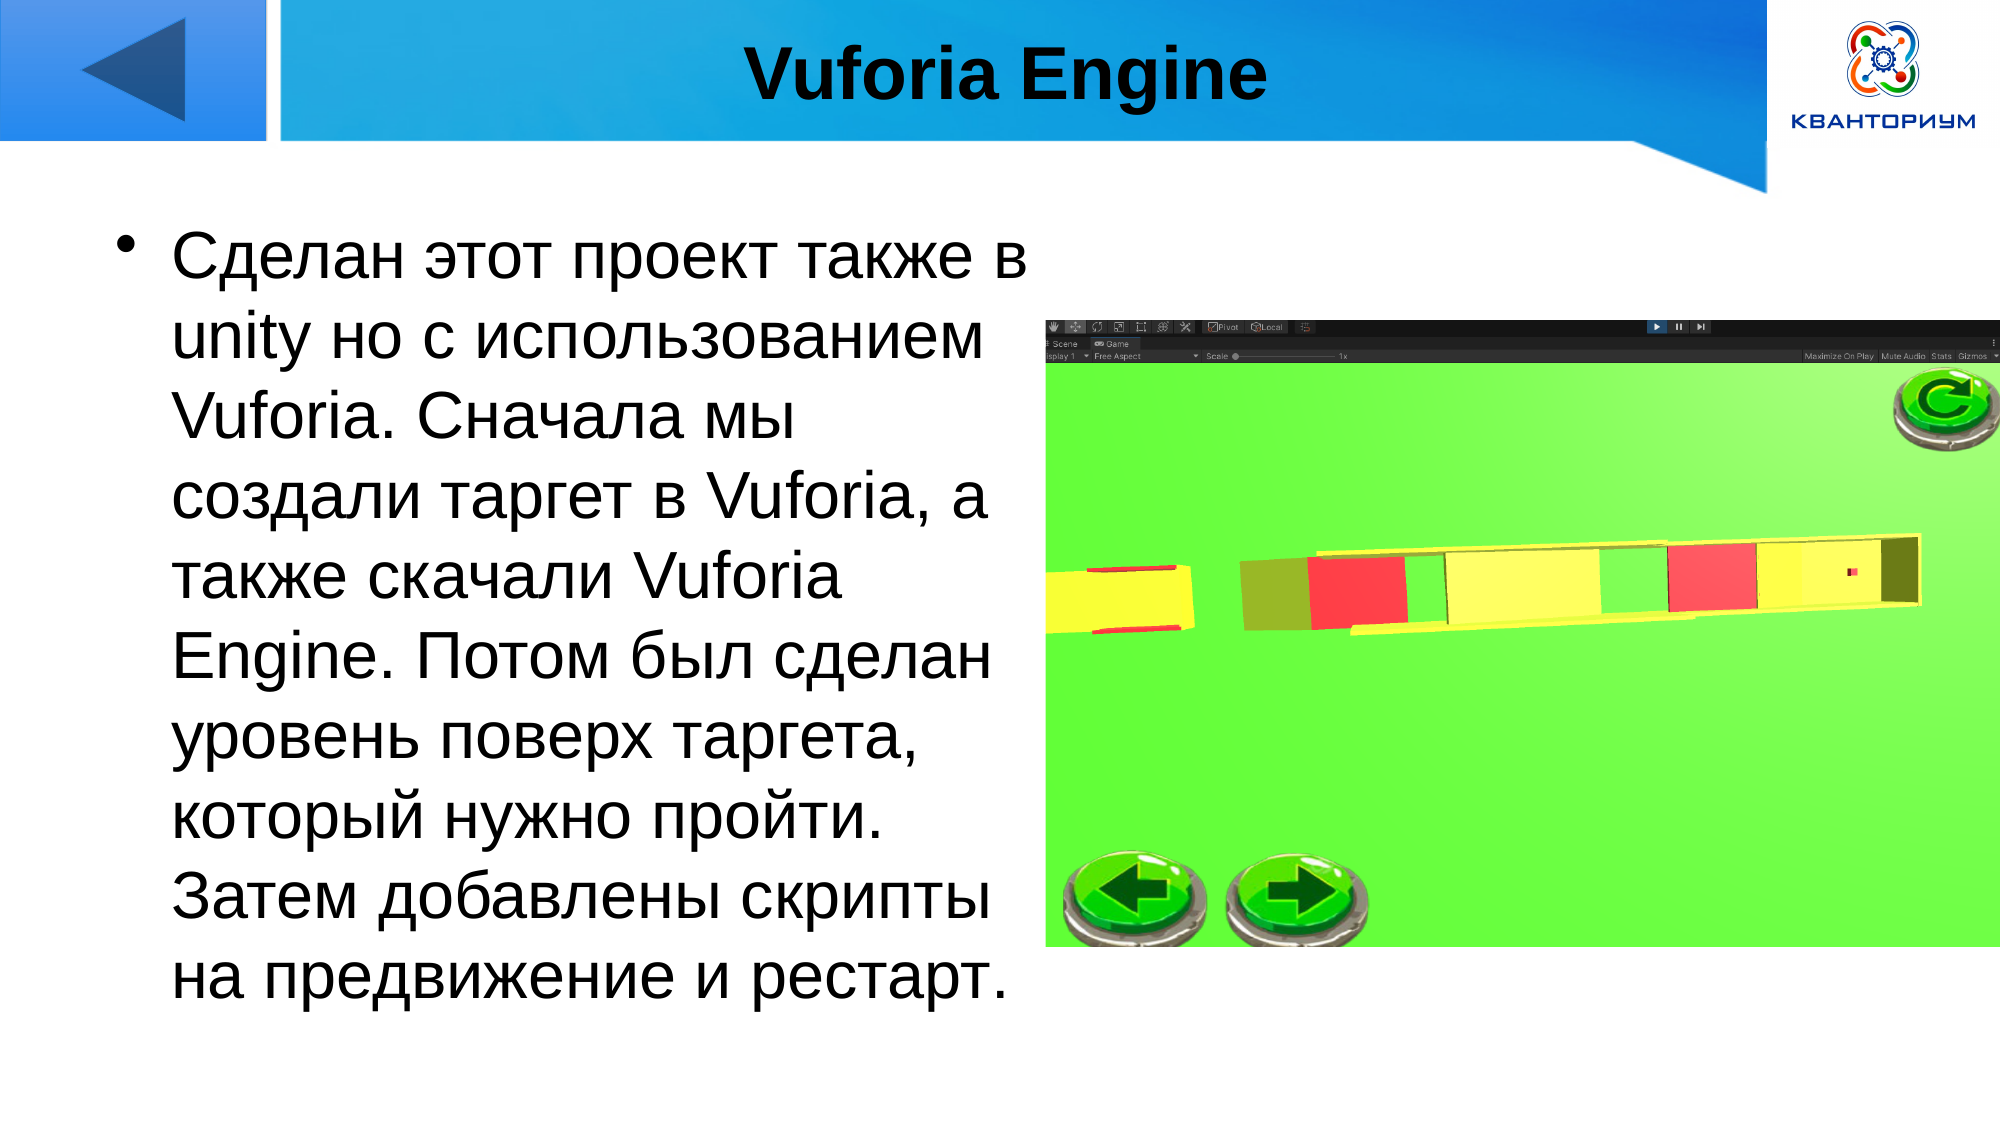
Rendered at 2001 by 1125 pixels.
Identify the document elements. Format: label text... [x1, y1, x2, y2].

title Vuforia Engine [715, 21, 1285, 119]
text_box [0, 0, 266, 141]
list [1767, 0, 2000, 149]
list Сделан этот проект также в unity но с использованием Vuforia. Сначала мы создали таргет в Vuforia, а также скачали Vuforia Engine. Потом был сделан уровень поверх таргета, который нужно пройти. Затем добавлены скрипты на предвижение и рестарт. [99, 204, 1046, 948]
picture [0, 0, 2000, 1125]
